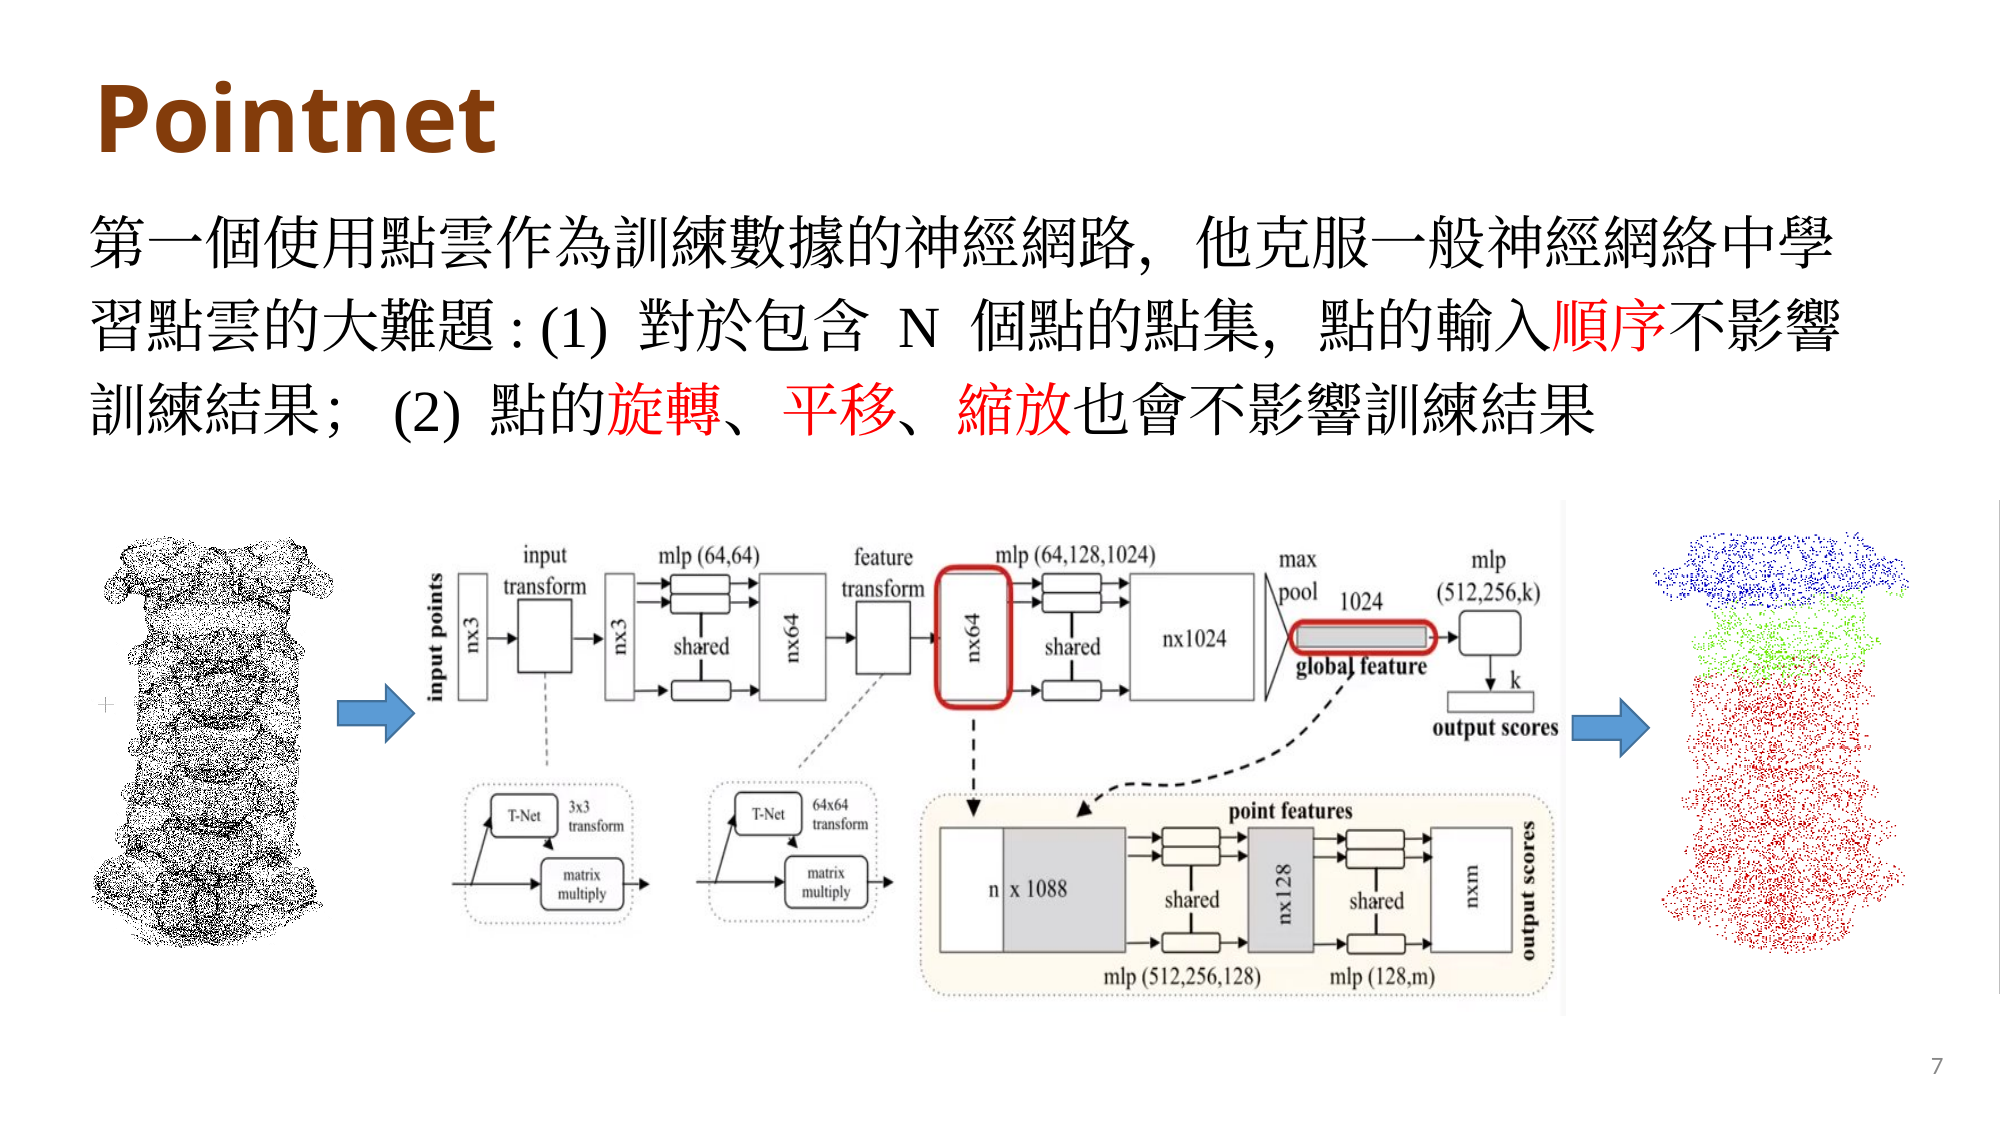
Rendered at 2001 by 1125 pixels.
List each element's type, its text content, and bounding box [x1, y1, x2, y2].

list 第一個使用點雲作為訓練數據的神經網路，他克服一般神經網絡中學習點雲的大難題: (1) 對於包含 N 個點的點集，點的輸入順序不影響訓練結果；(2) 點的旋轉、平移、縮放也會不影響訓練結果 [68, 171, 1908, 514]
picture [423, 500, 2000, 1016]
title Pointnet [73, 51, 1840, 171]
picture [40, 516, 420, 949]
slide_number ‹#› [1838, 1021, 1959, 1108]
